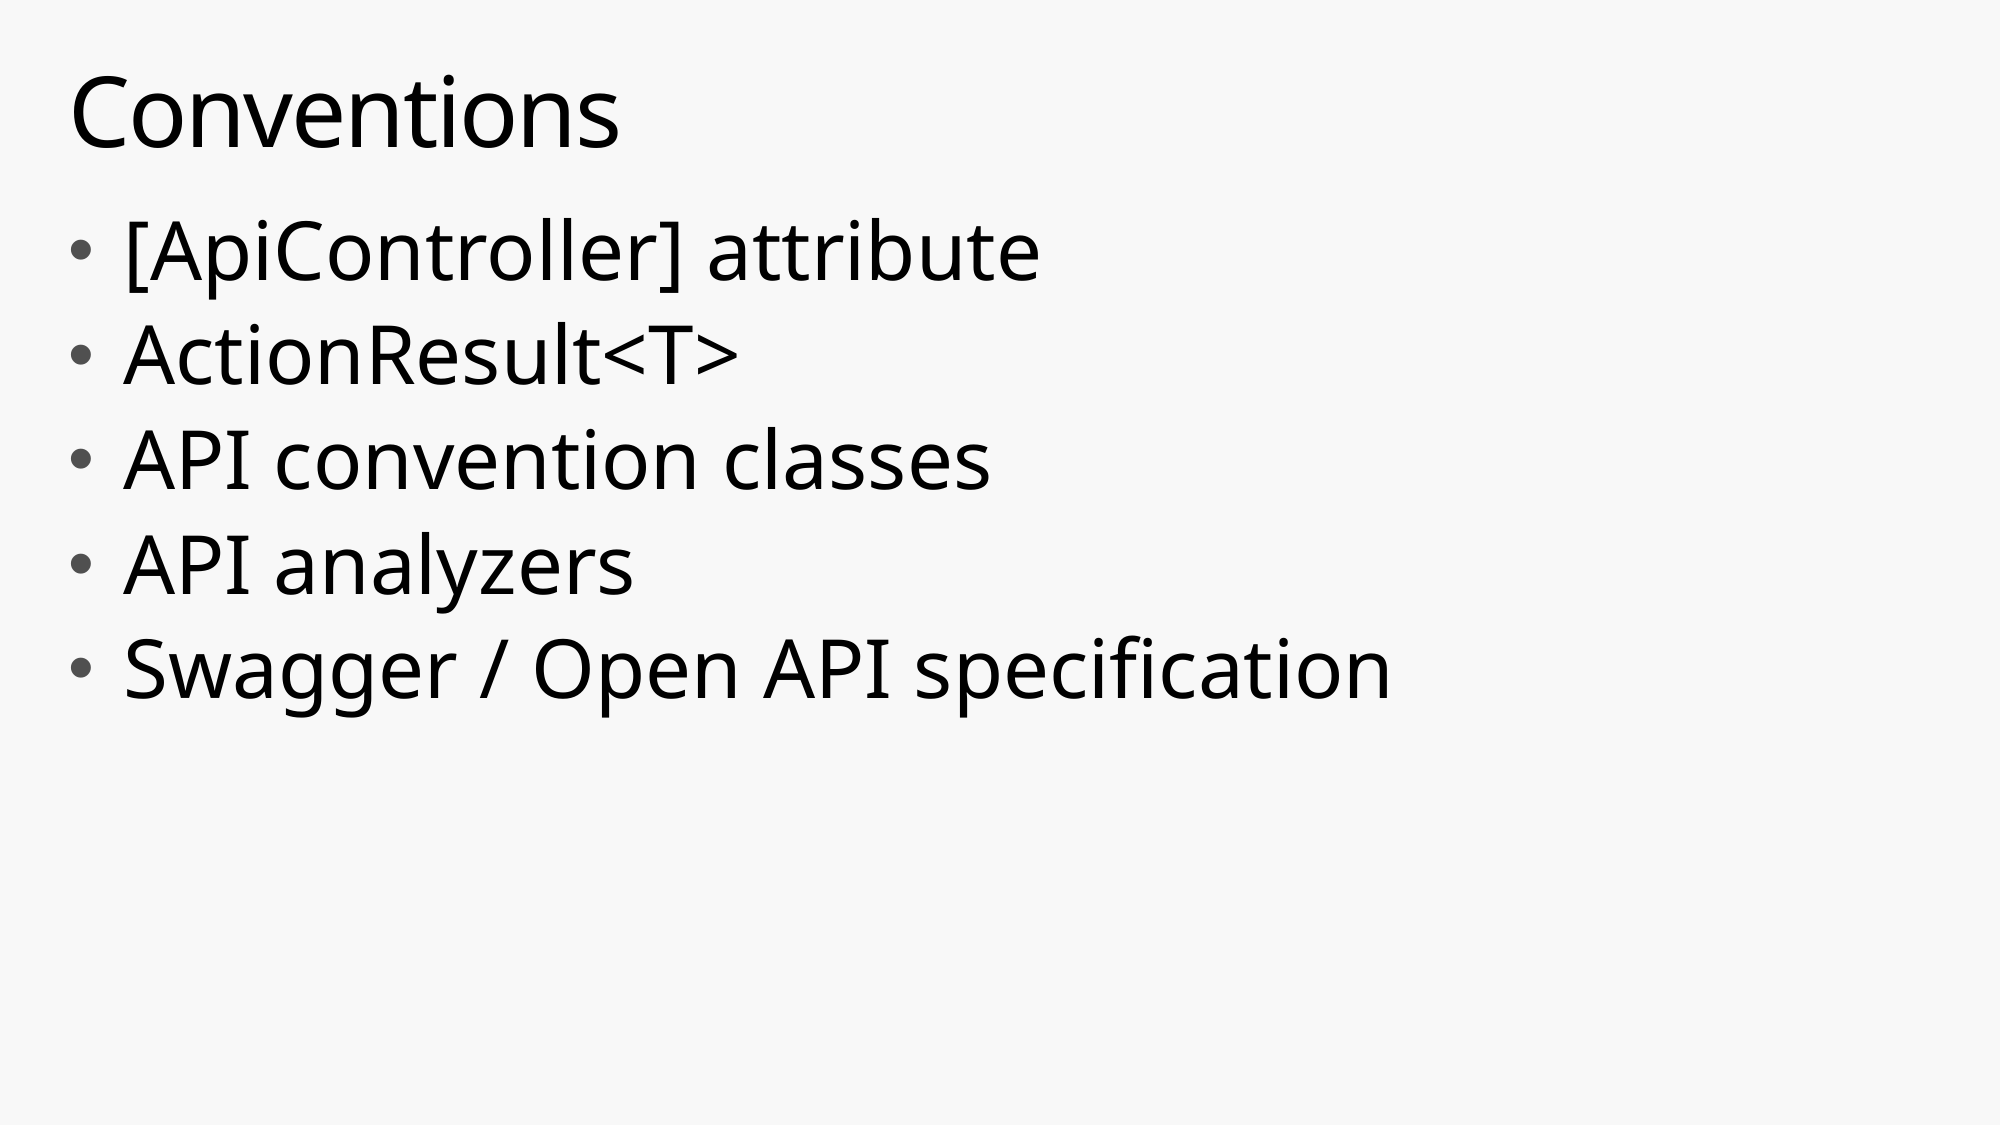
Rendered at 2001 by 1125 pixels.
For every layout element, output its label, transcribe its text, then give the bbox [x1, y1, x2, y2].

title Conventions [44, 47, 1957, 196]
list [ApiController] attribute ActionResult<T> API convention classes API analyzers Swagger / Open API specification [44, 196, 1956, 750]
